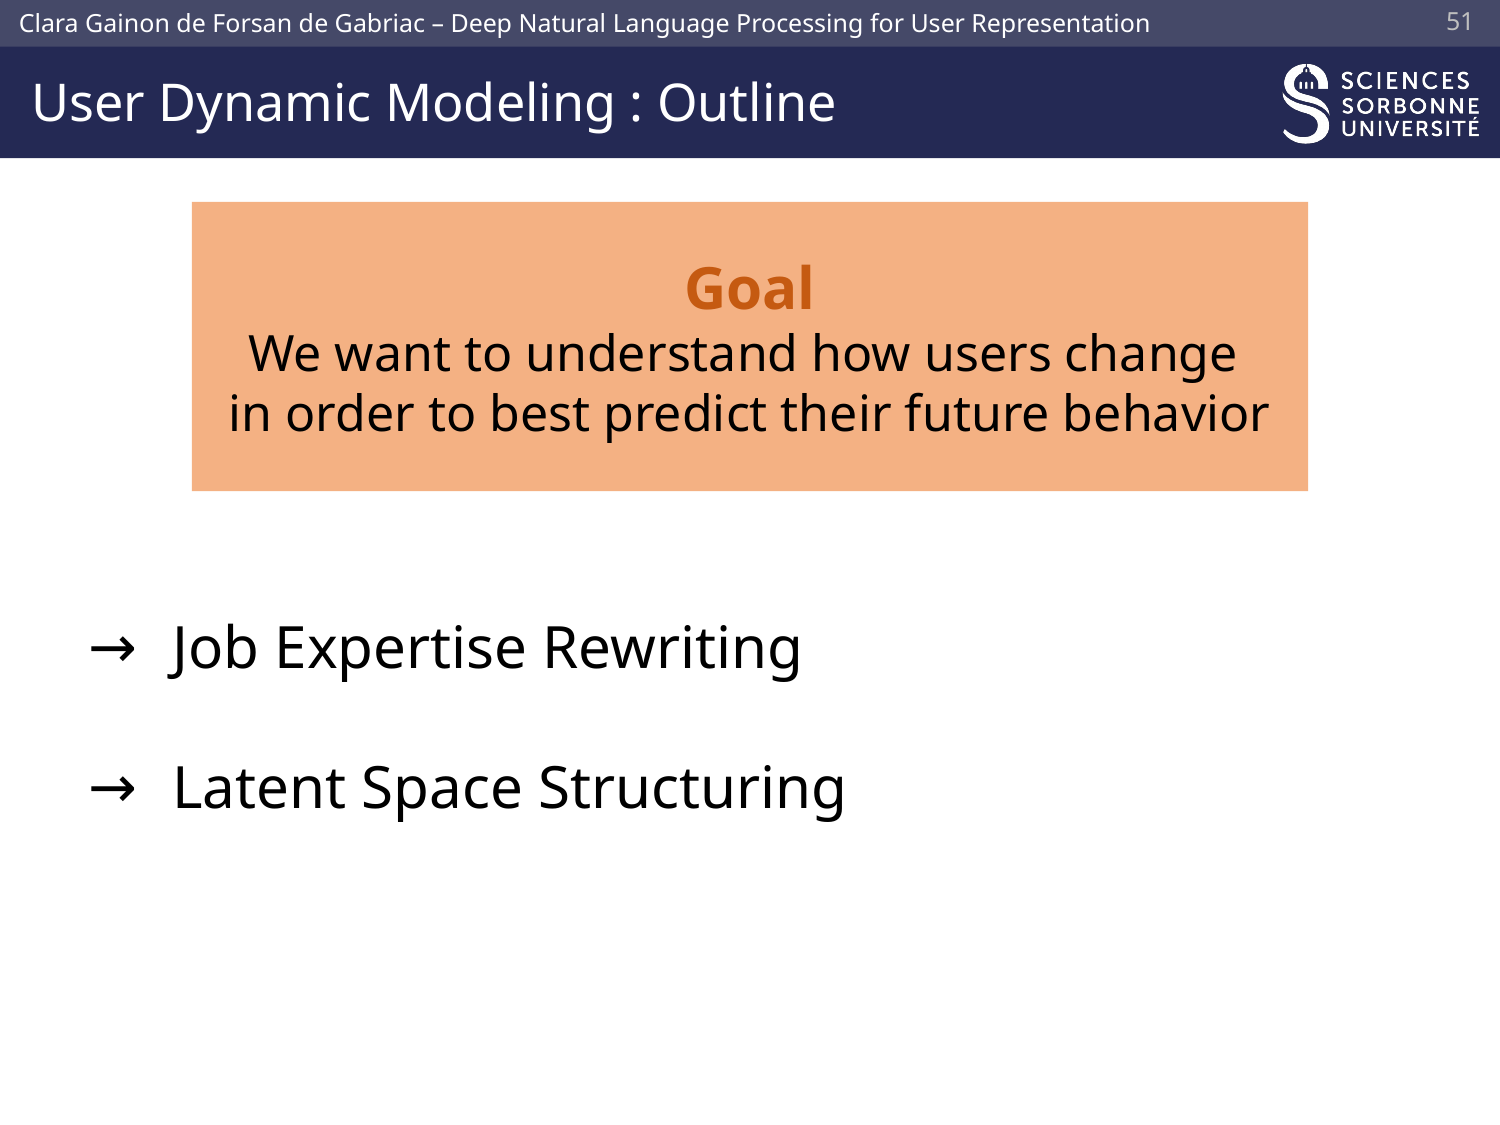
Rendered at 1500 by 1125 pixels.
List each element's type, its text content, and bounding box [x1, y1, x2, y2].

text_box Job Expertise Rewriting Latent Space Structuring [73, 532, 1412, 828]
slide_number 50 [1411, 0, 1490, 54]
title User Dynamic Modeling : Outline [16, 48, 1266, 161]
text_box Goal We want to understand how users change in order to best predict their future behavior [191, 201, 1309, 492]
